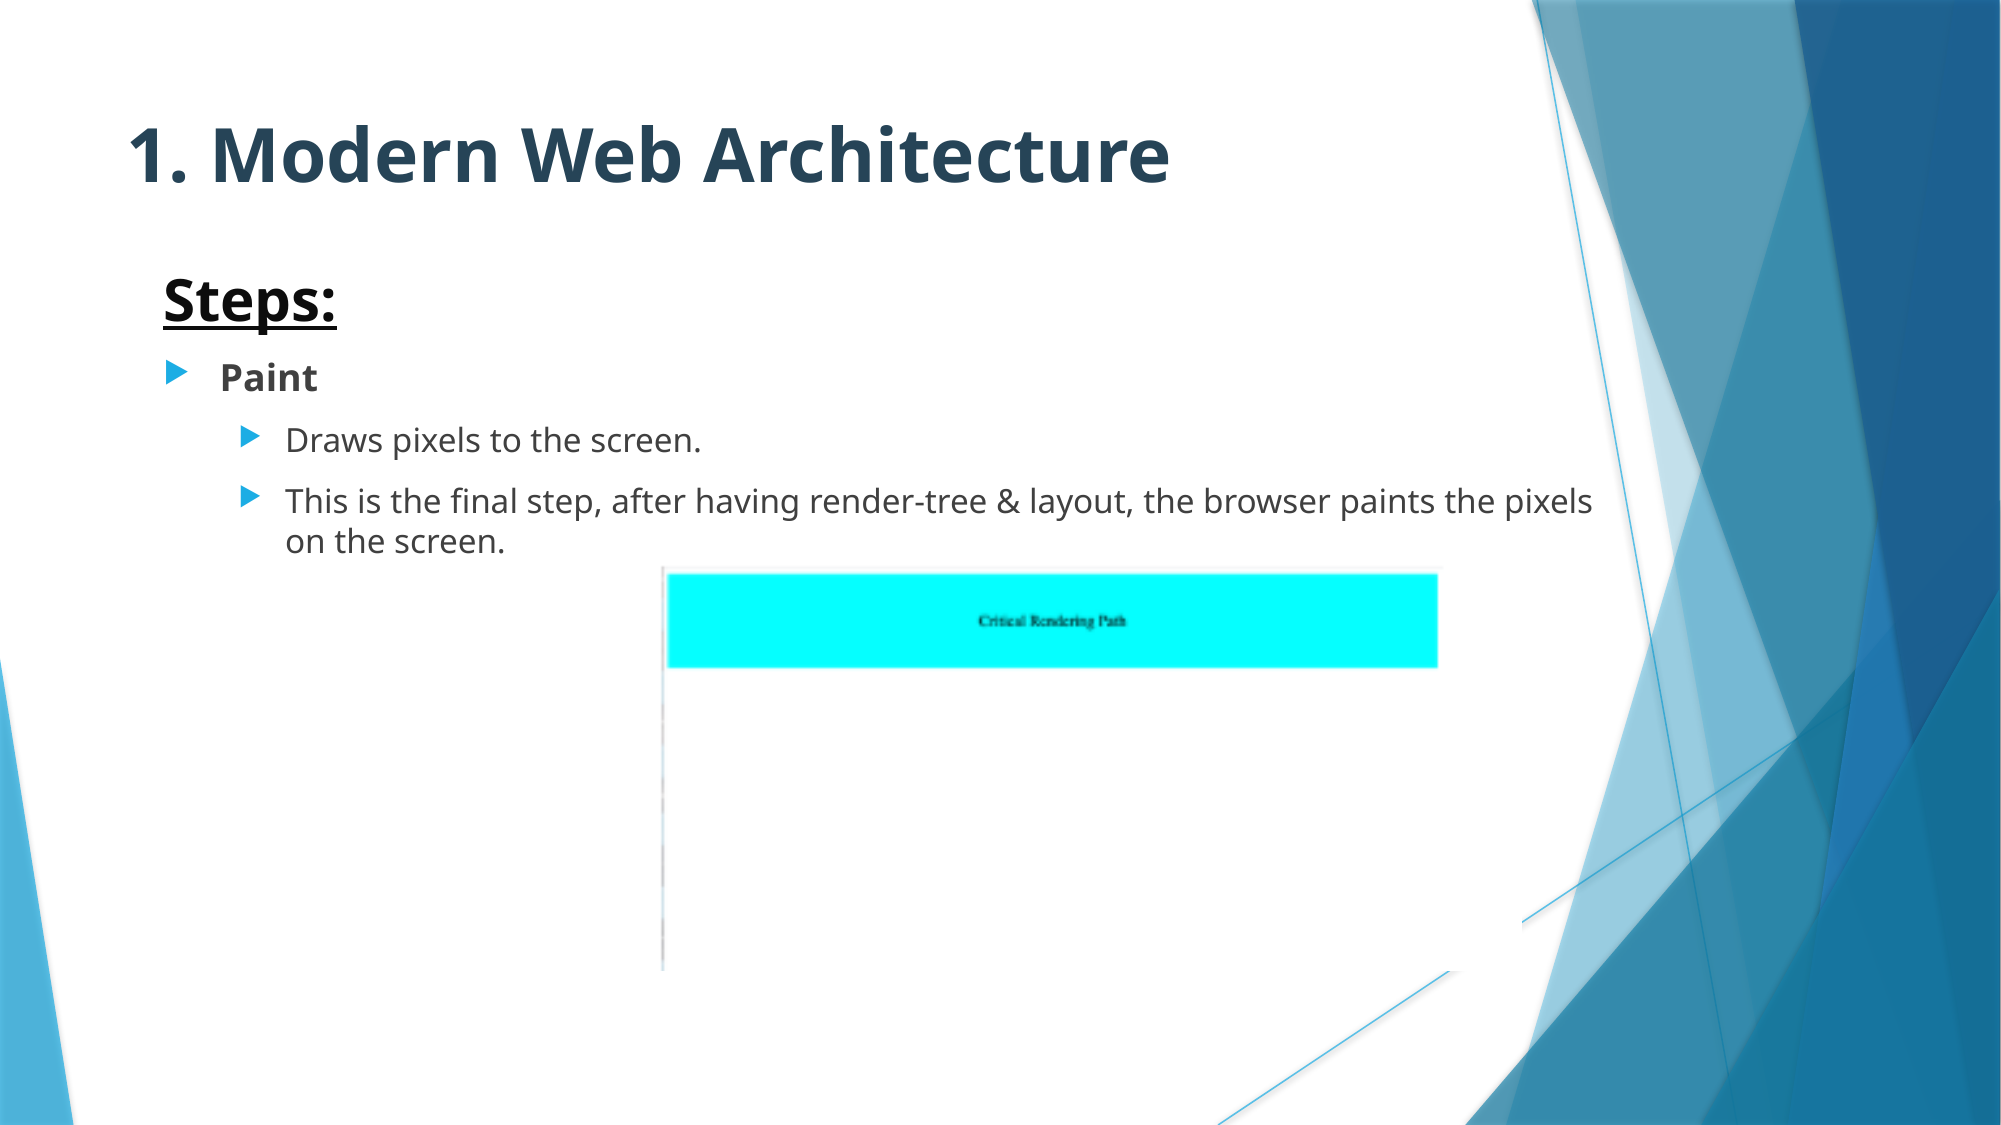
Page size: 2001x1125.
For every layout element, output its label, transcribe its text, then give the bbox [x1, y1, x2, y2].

picture [631, 562, 1522, 972]
list Steps: Paint Draws pixels to the screen. This is the final step, after having render-tree & layout, the browser paints the pixels on the screen. [148, 255, 1616, 944]
title 1. Modern Web Architecture [111, 99, 1522, 317]
